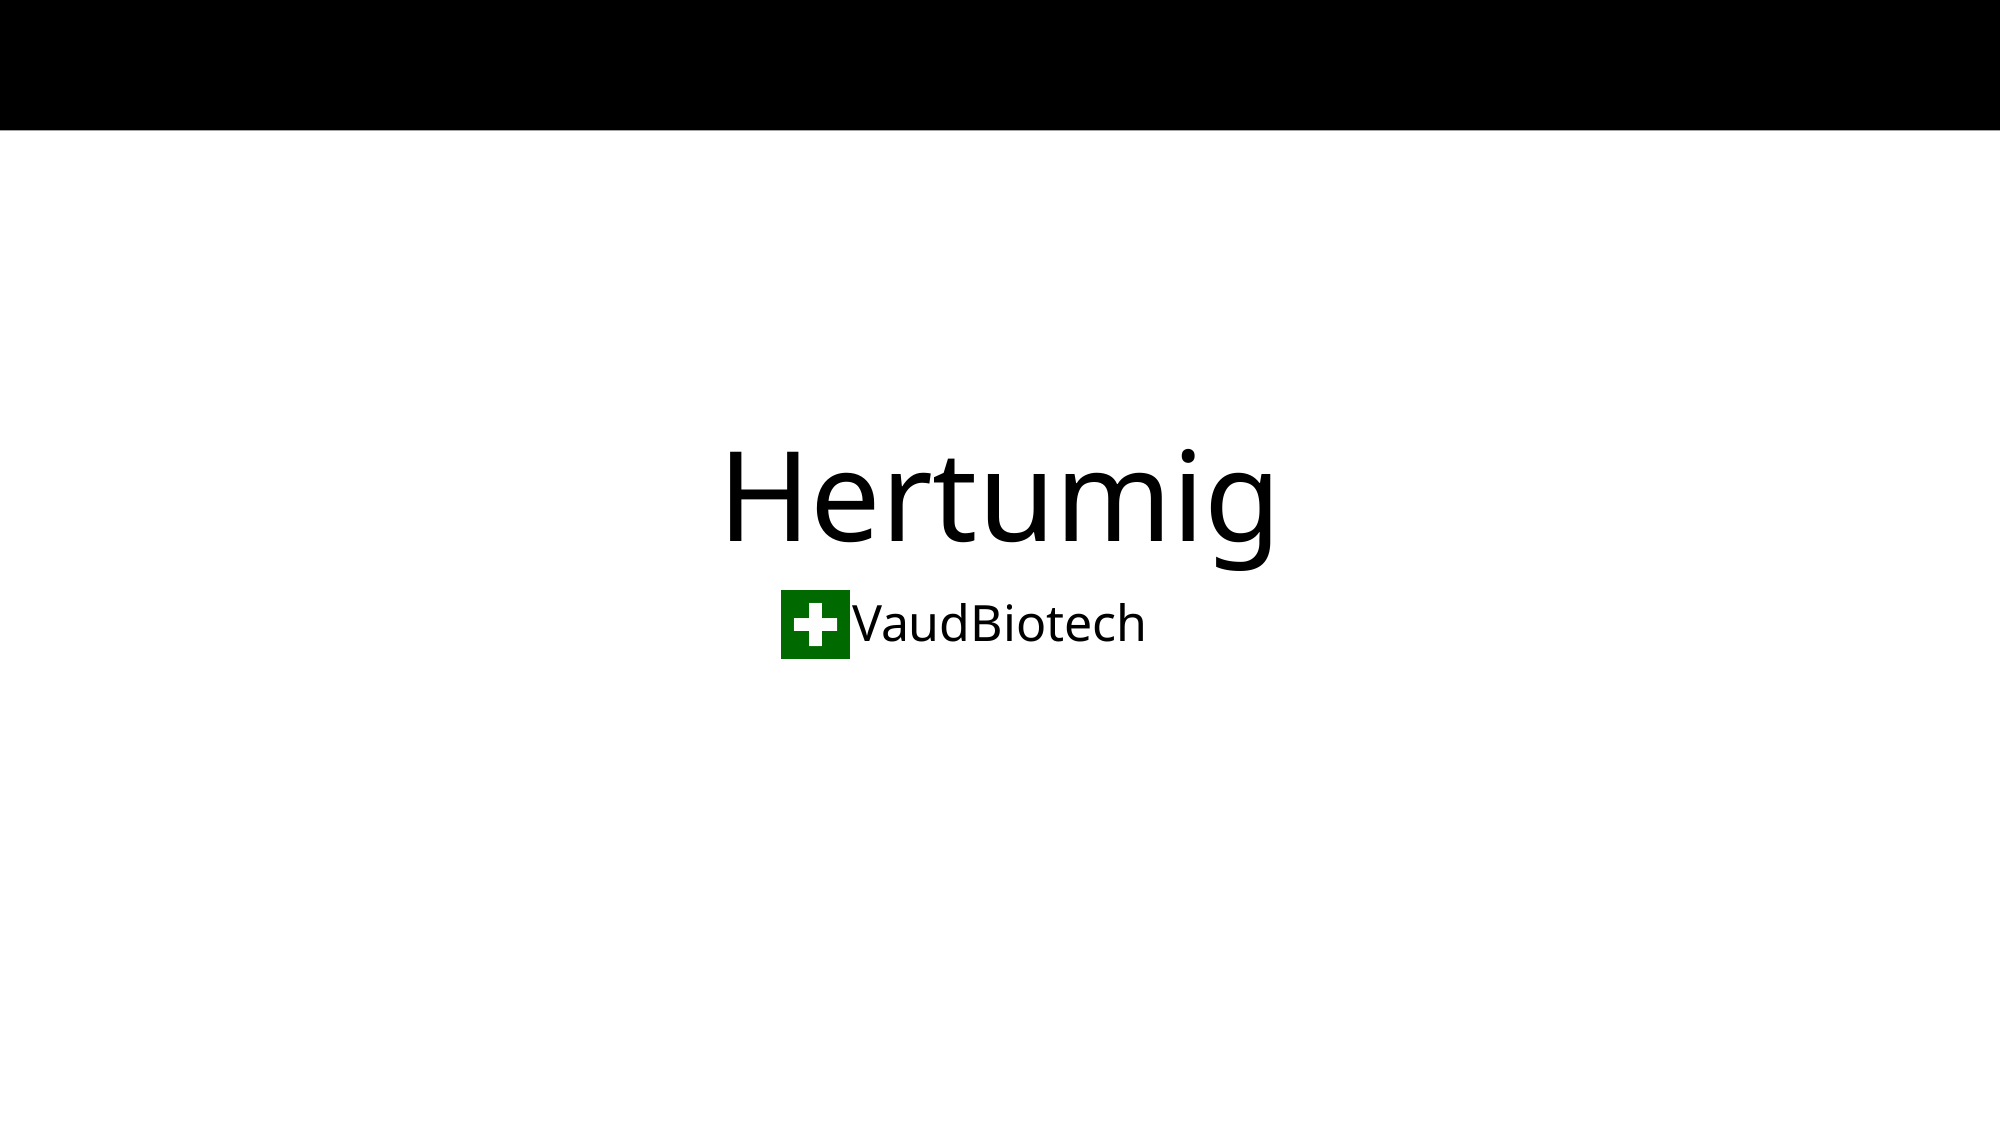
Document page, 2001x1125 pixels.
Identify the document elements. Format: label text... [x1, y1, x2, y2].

subtitle VaudBiotech [249, 590, 1750, 863]
picture [781, 590, 850, 659]
text_box [0, 0, 2000, 131]
title Hertumig [249, 184, 1750, 576]
